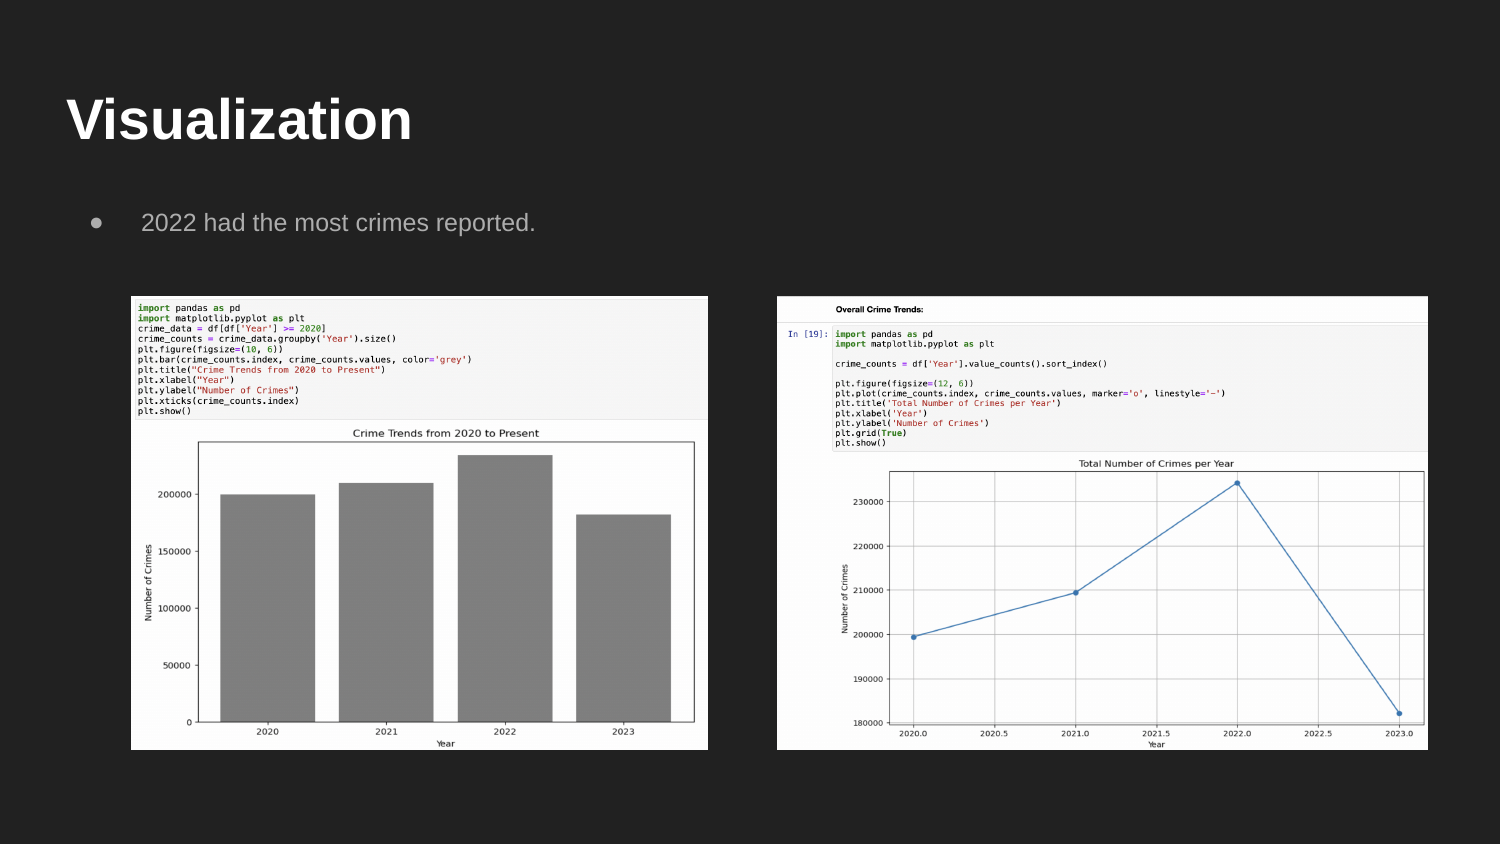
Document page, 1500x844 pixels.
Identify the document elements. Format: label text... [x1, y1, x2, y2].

picture [777, 296, 1428, 750]
list 2022 had the most crimes reported. [51, 189, 1428, 283]
picture [131, 296, 708, 750]
title Visualization [51, 72, 1449, 167]
